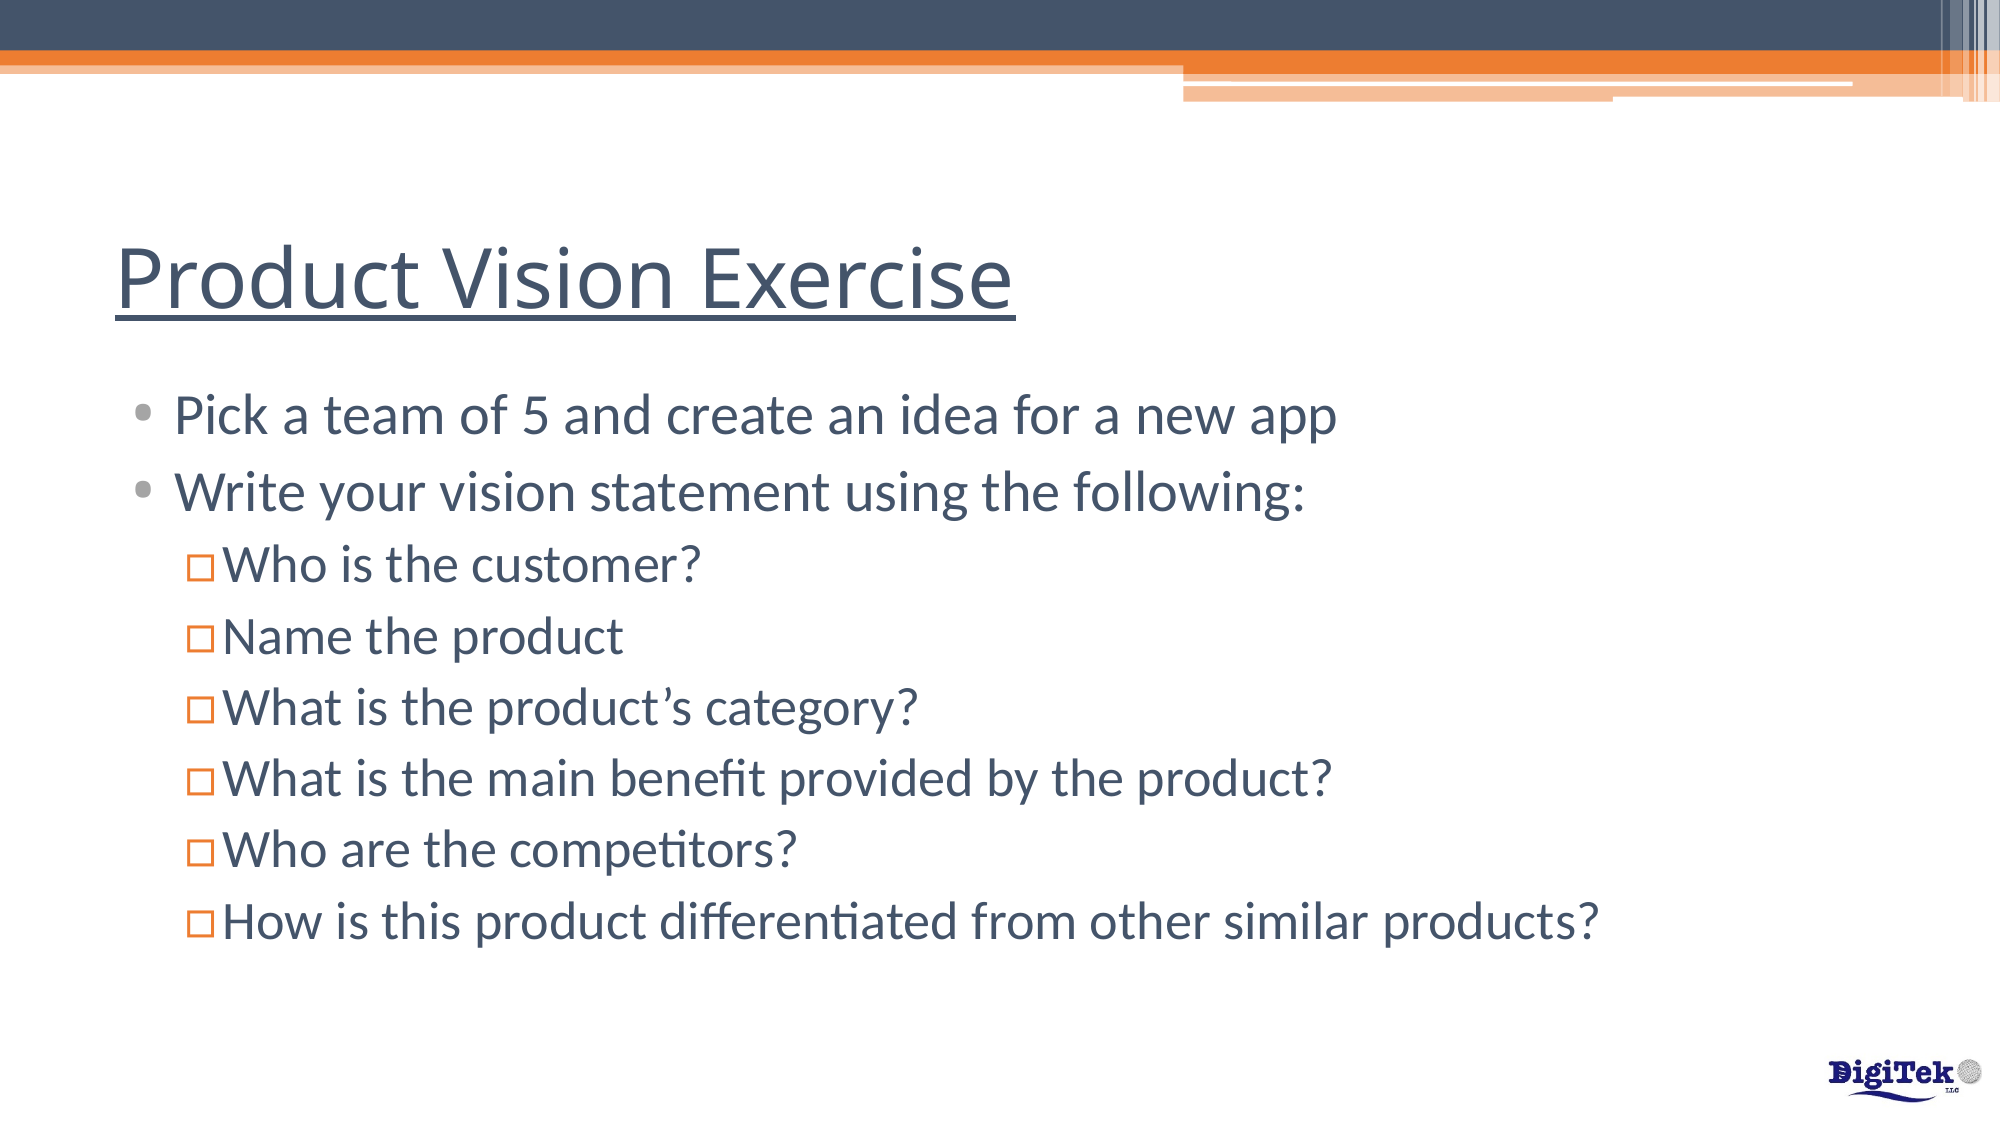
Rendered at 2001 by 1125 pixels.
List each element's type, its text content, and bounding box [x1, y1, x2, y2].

title Product Vision Exercise [99, 187, 1900, 363]
list Pick a team of 5 and create an idea for a new app Write your vision statement using the following: Who is the customer? Name the product What is the product’s category? What is the main benefit provided by the product? Who are the competitors? How is this product differentiated from other similar products? [99, 368, 1900, 1079]
picture [1815, 1031, 1982, 1125]
